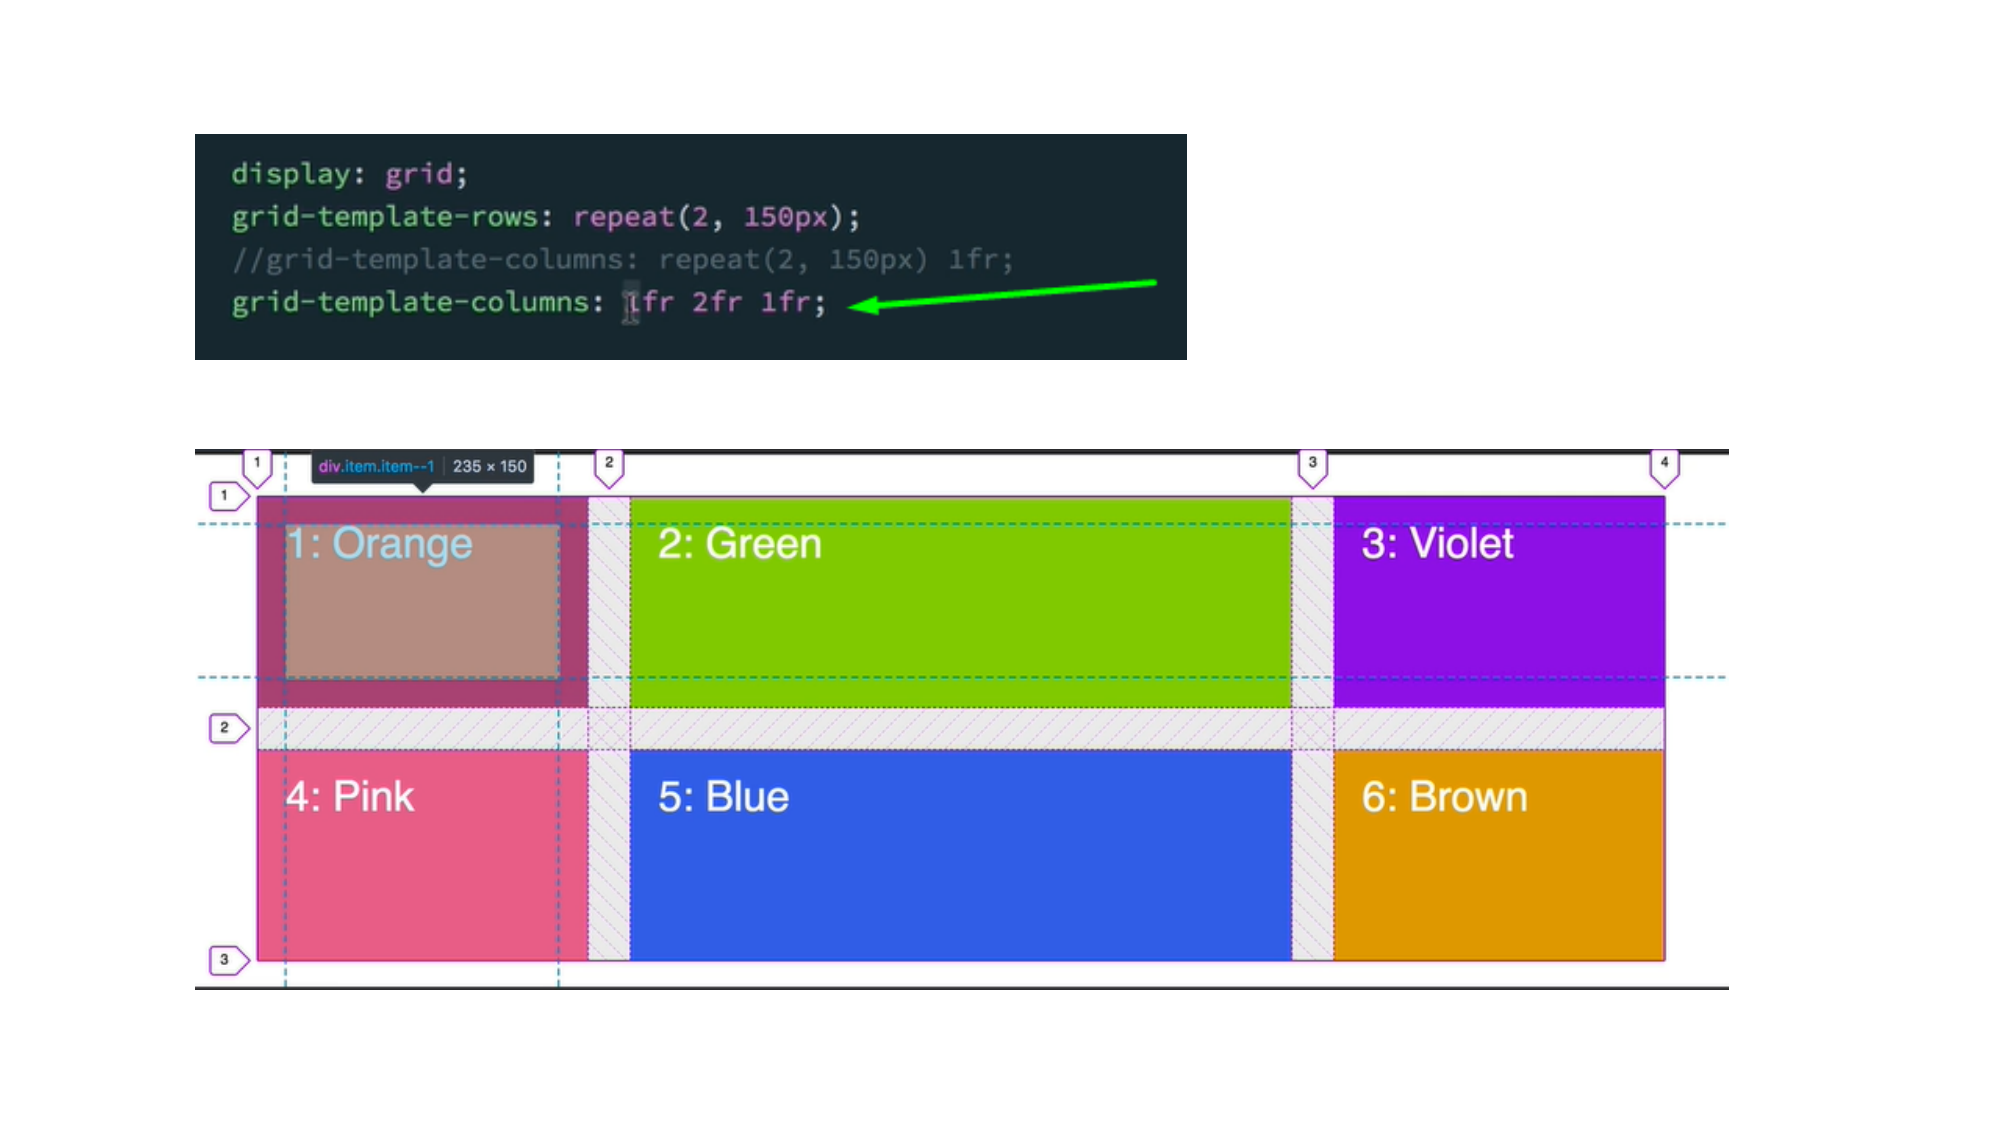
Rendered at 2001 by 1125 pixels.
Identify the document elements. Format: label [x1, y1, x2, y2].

picture [195, 449, 1729, 990]
picture [195, 134, 1187, 360]
